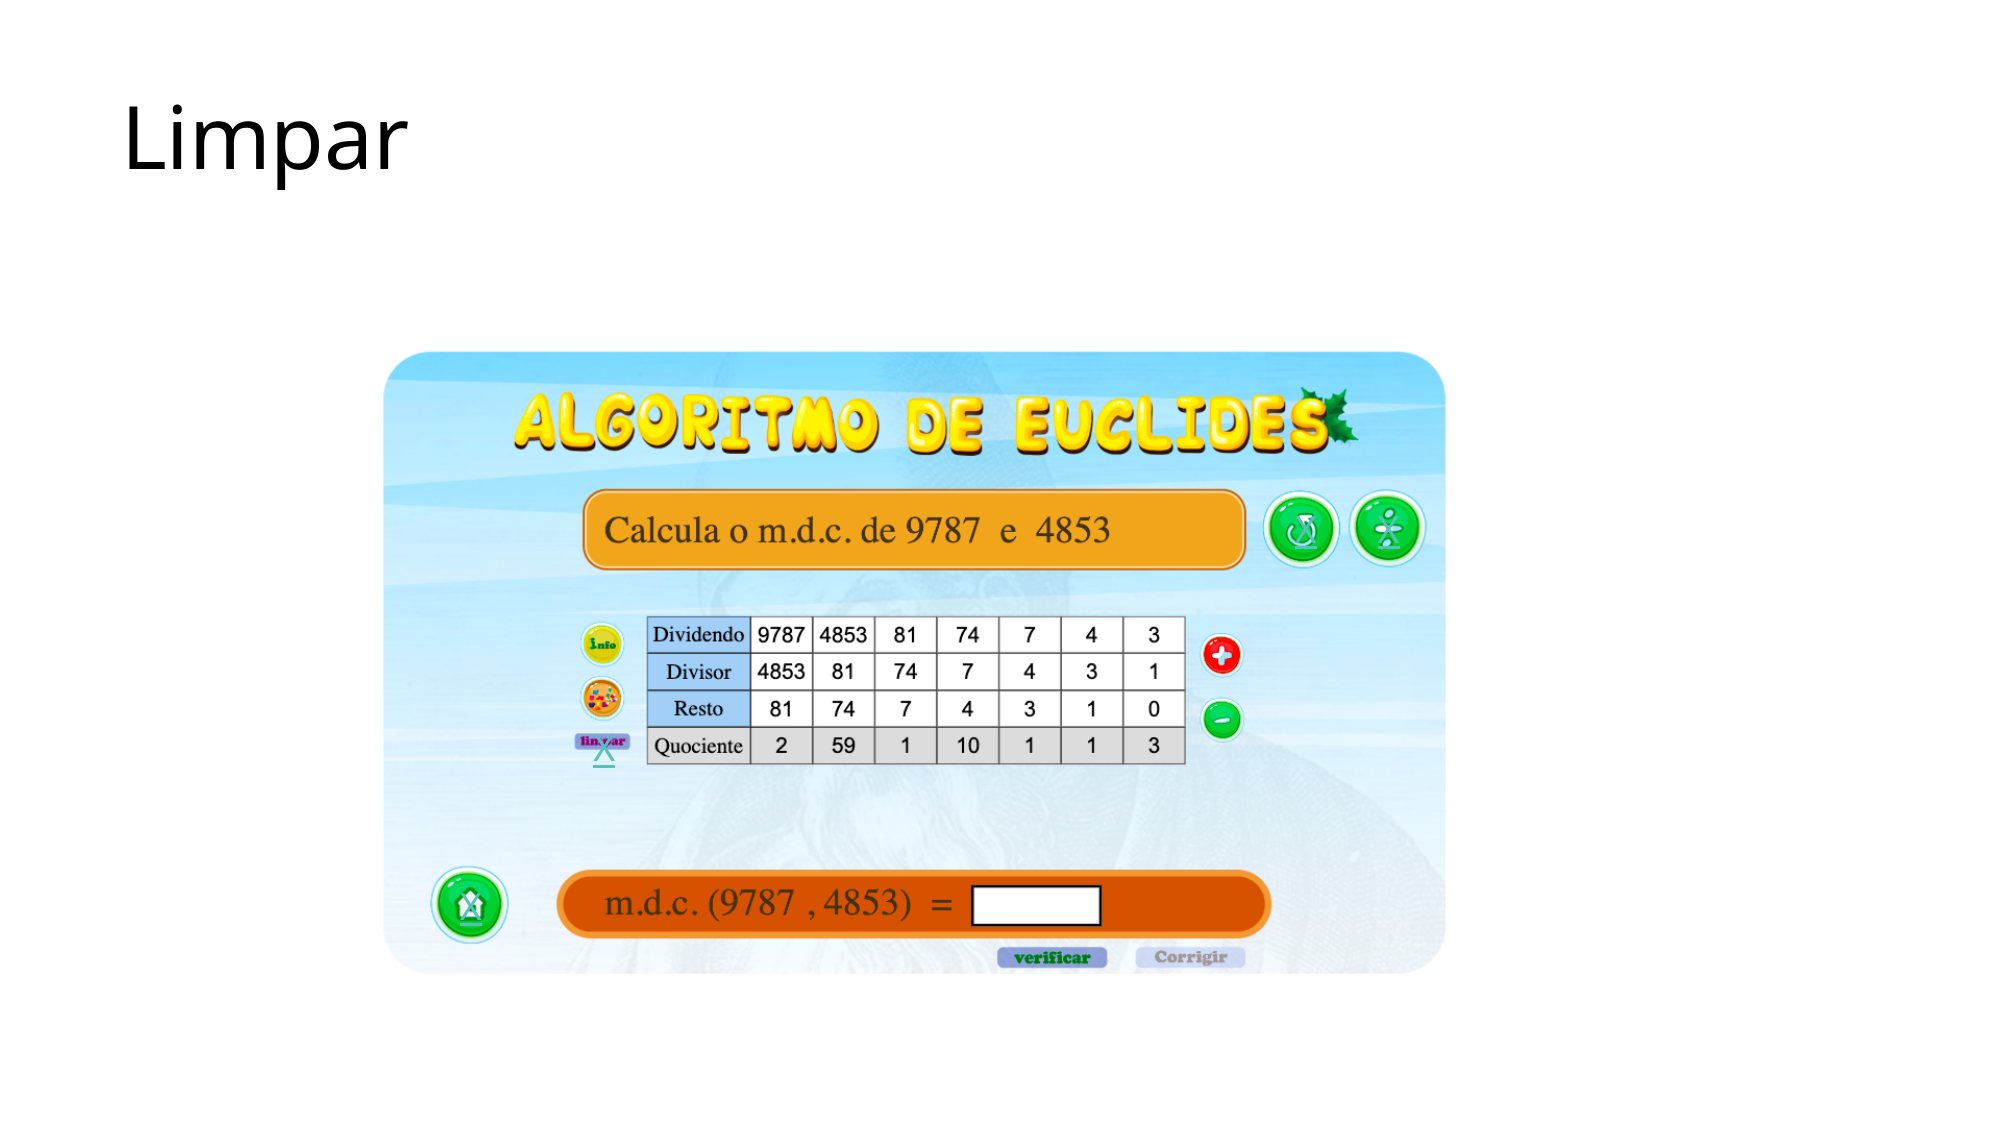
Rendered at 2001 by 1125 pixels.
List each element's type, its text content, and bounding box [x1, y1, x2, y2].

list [371, 336, 1458, 1026]
title Limpar [106, 74, 1649, 304]
